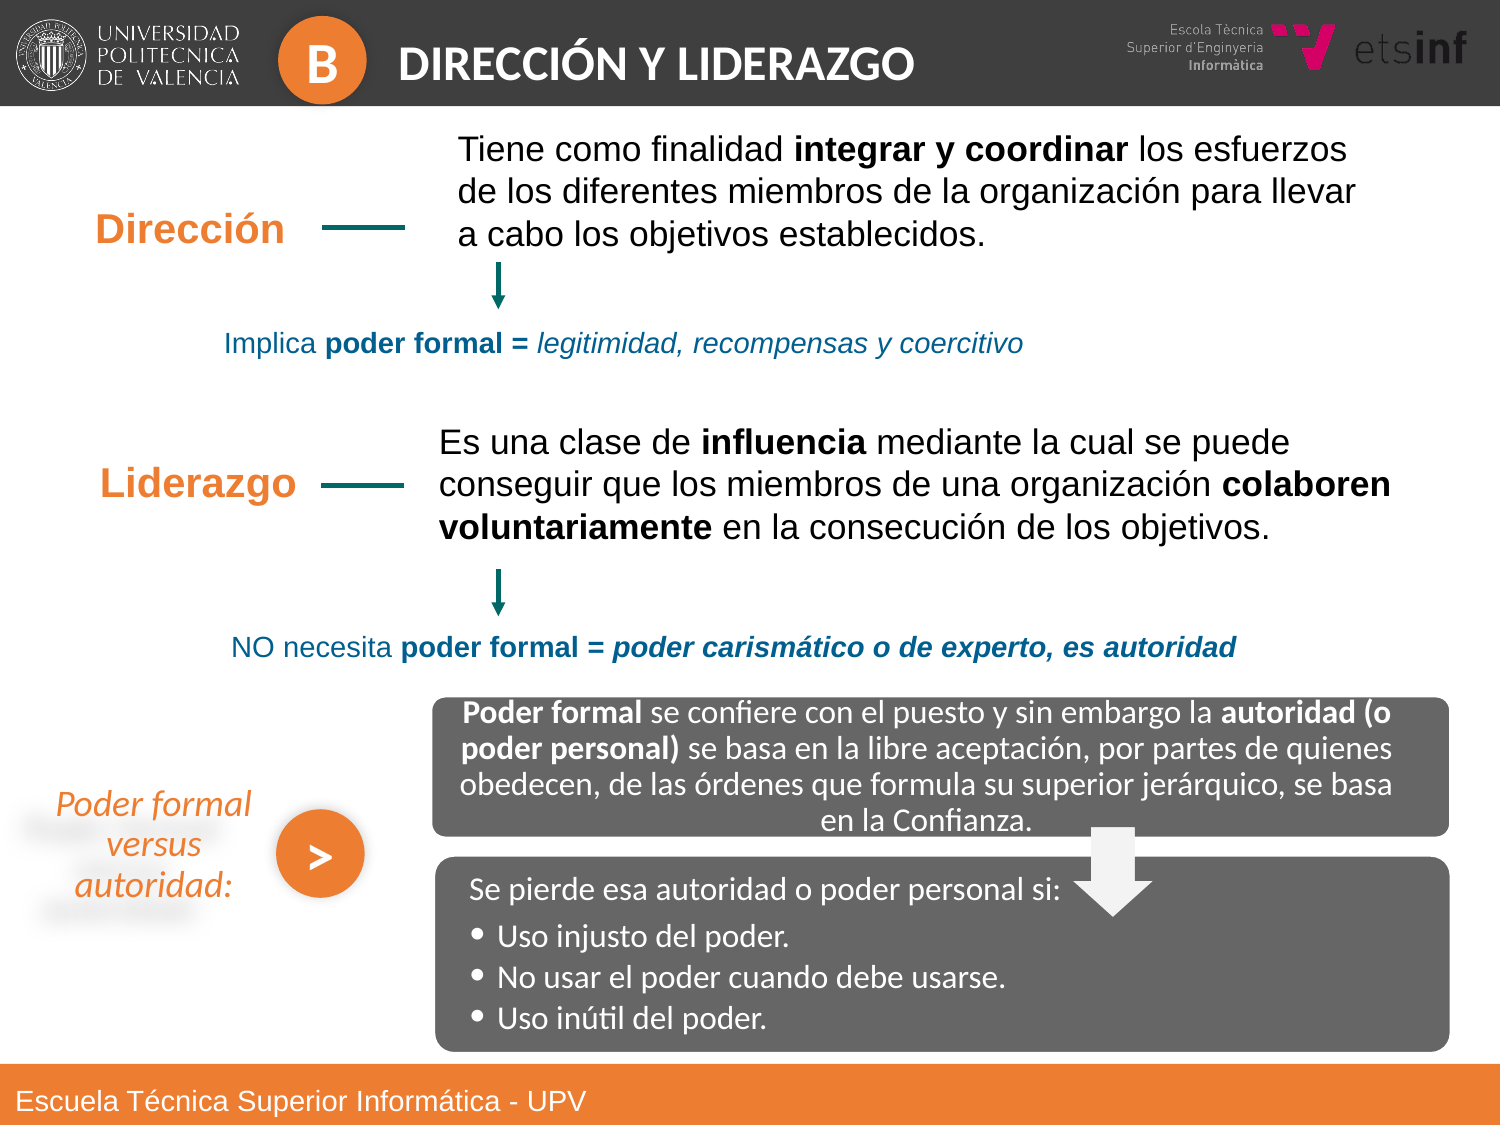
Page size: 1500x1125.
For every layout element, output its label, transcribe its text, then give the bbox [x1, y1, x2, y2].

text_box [433, 855, 1451, 1054]
picture [15, 17, 240, 93]
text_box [430, 696, 1451, 838]
text_box Poder formal versus autoridad: [11, 736, 297, 953]
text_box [1073, 827, 1153, 918]
text_box B [278, 15, 367, 105]
text_box Dirección y liderazgo [383, 22, 1251, 99]
text_box > [276, 809, 365, 898]
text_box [79, 117, 1416, 672]
picture [1120, 18, 1472, 79]
